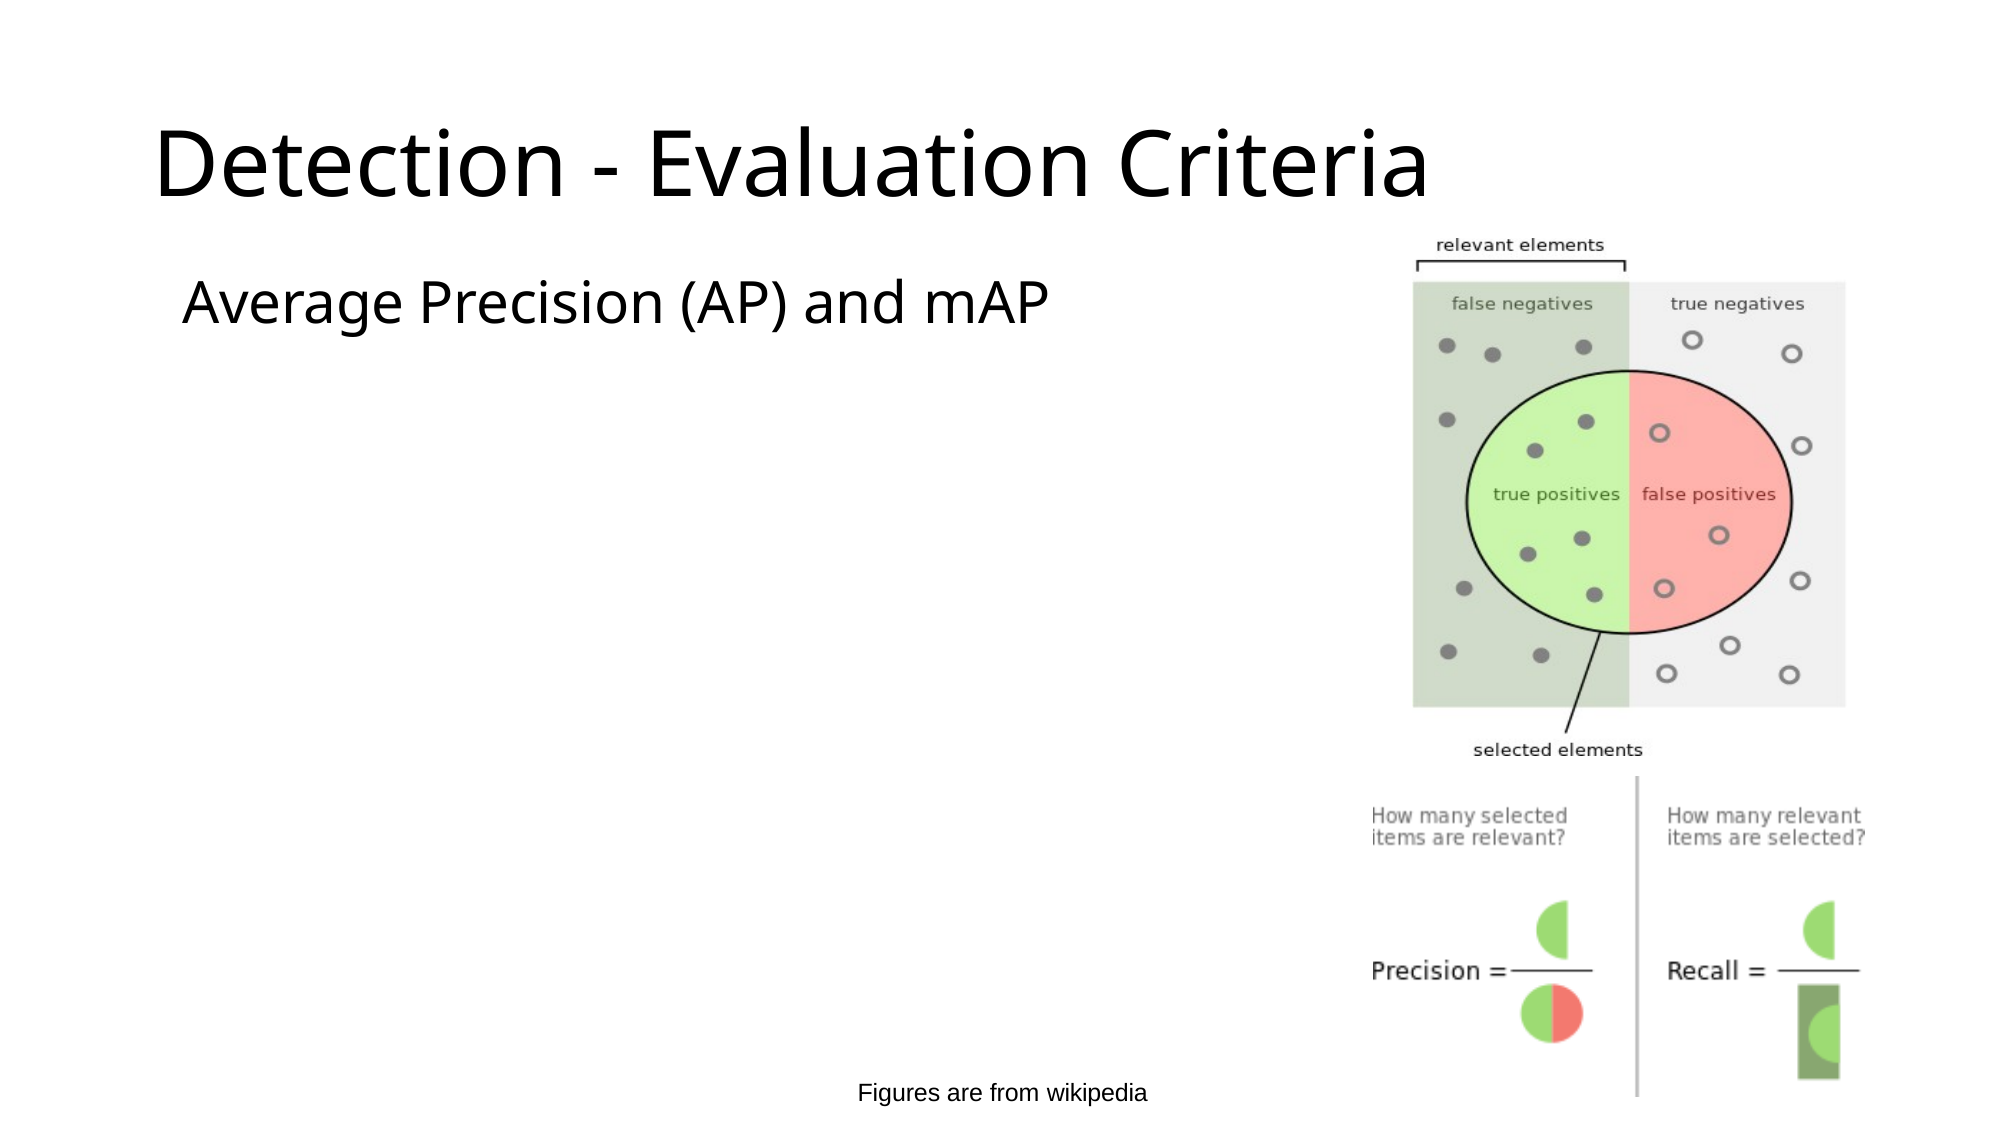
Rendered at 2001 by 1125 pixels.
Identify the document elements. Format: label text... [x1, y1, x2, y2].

title Detection - Evaluation Criteria [150, 102, 1472, 293]
picture [1412, 238, 1847, 757]
text_box Average Precision (AP) and mAP [152, 262, 1147, 368]
picture [1373, 776, 1865, 1097]
text_box Figures are from wikipedia [855, 1074, 1152, 1107]
